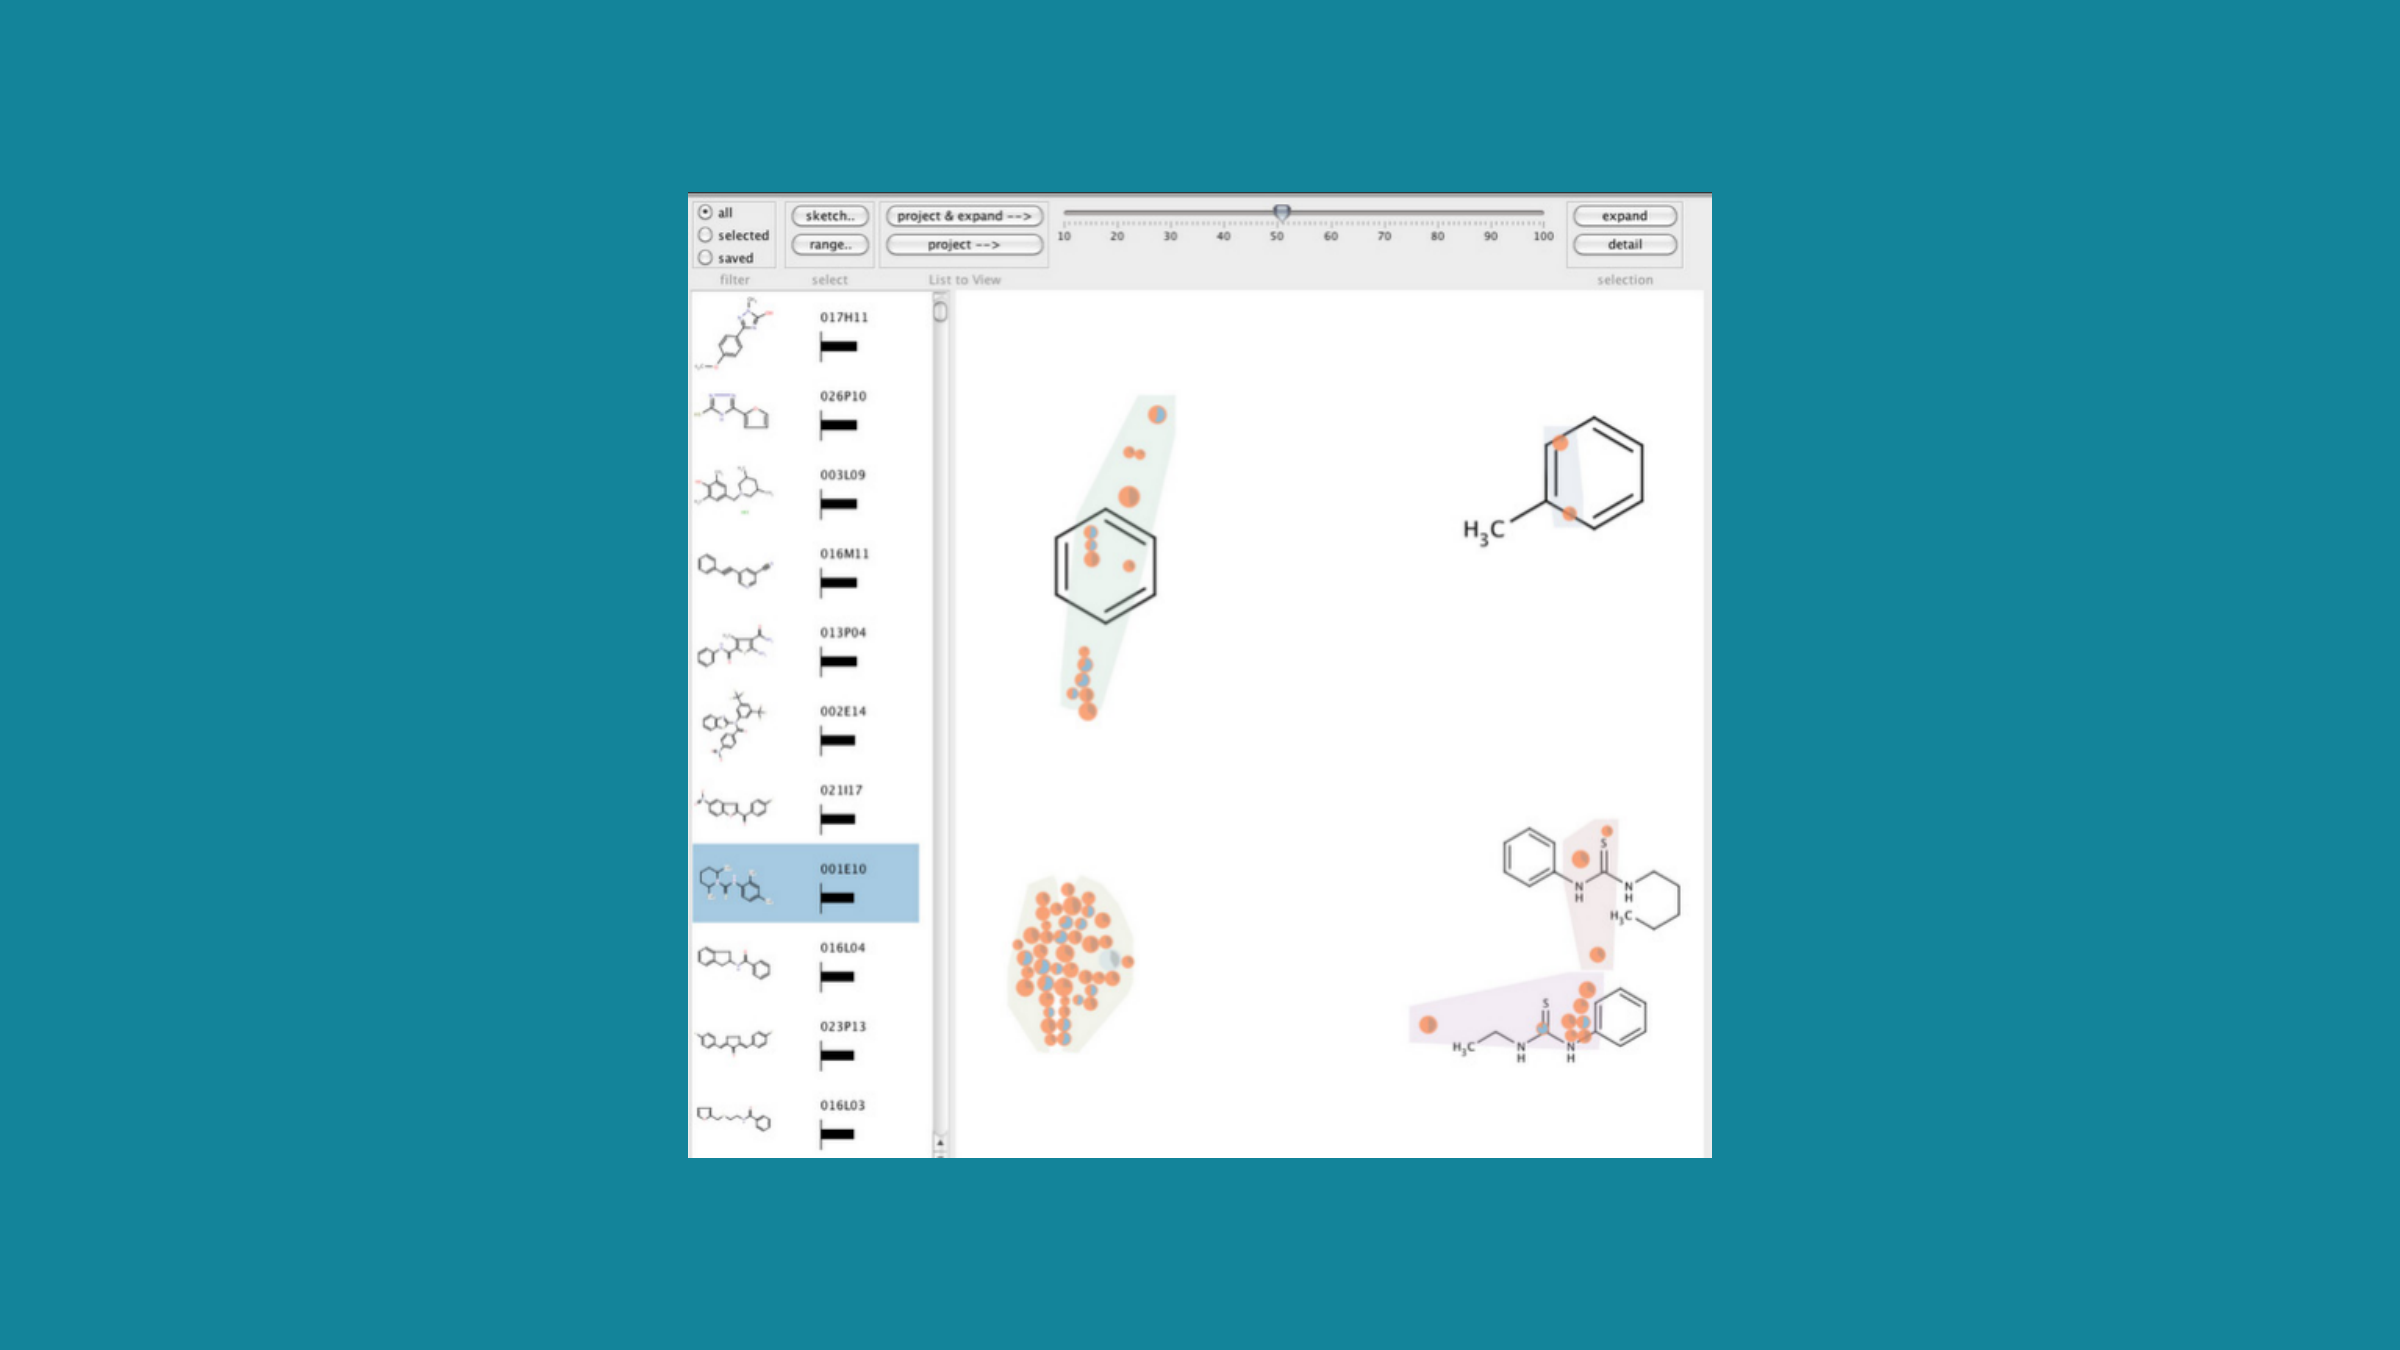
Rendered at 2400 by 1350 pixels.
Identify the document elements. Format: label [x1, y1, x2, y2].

picture [688, 191, 1712, 1158]
